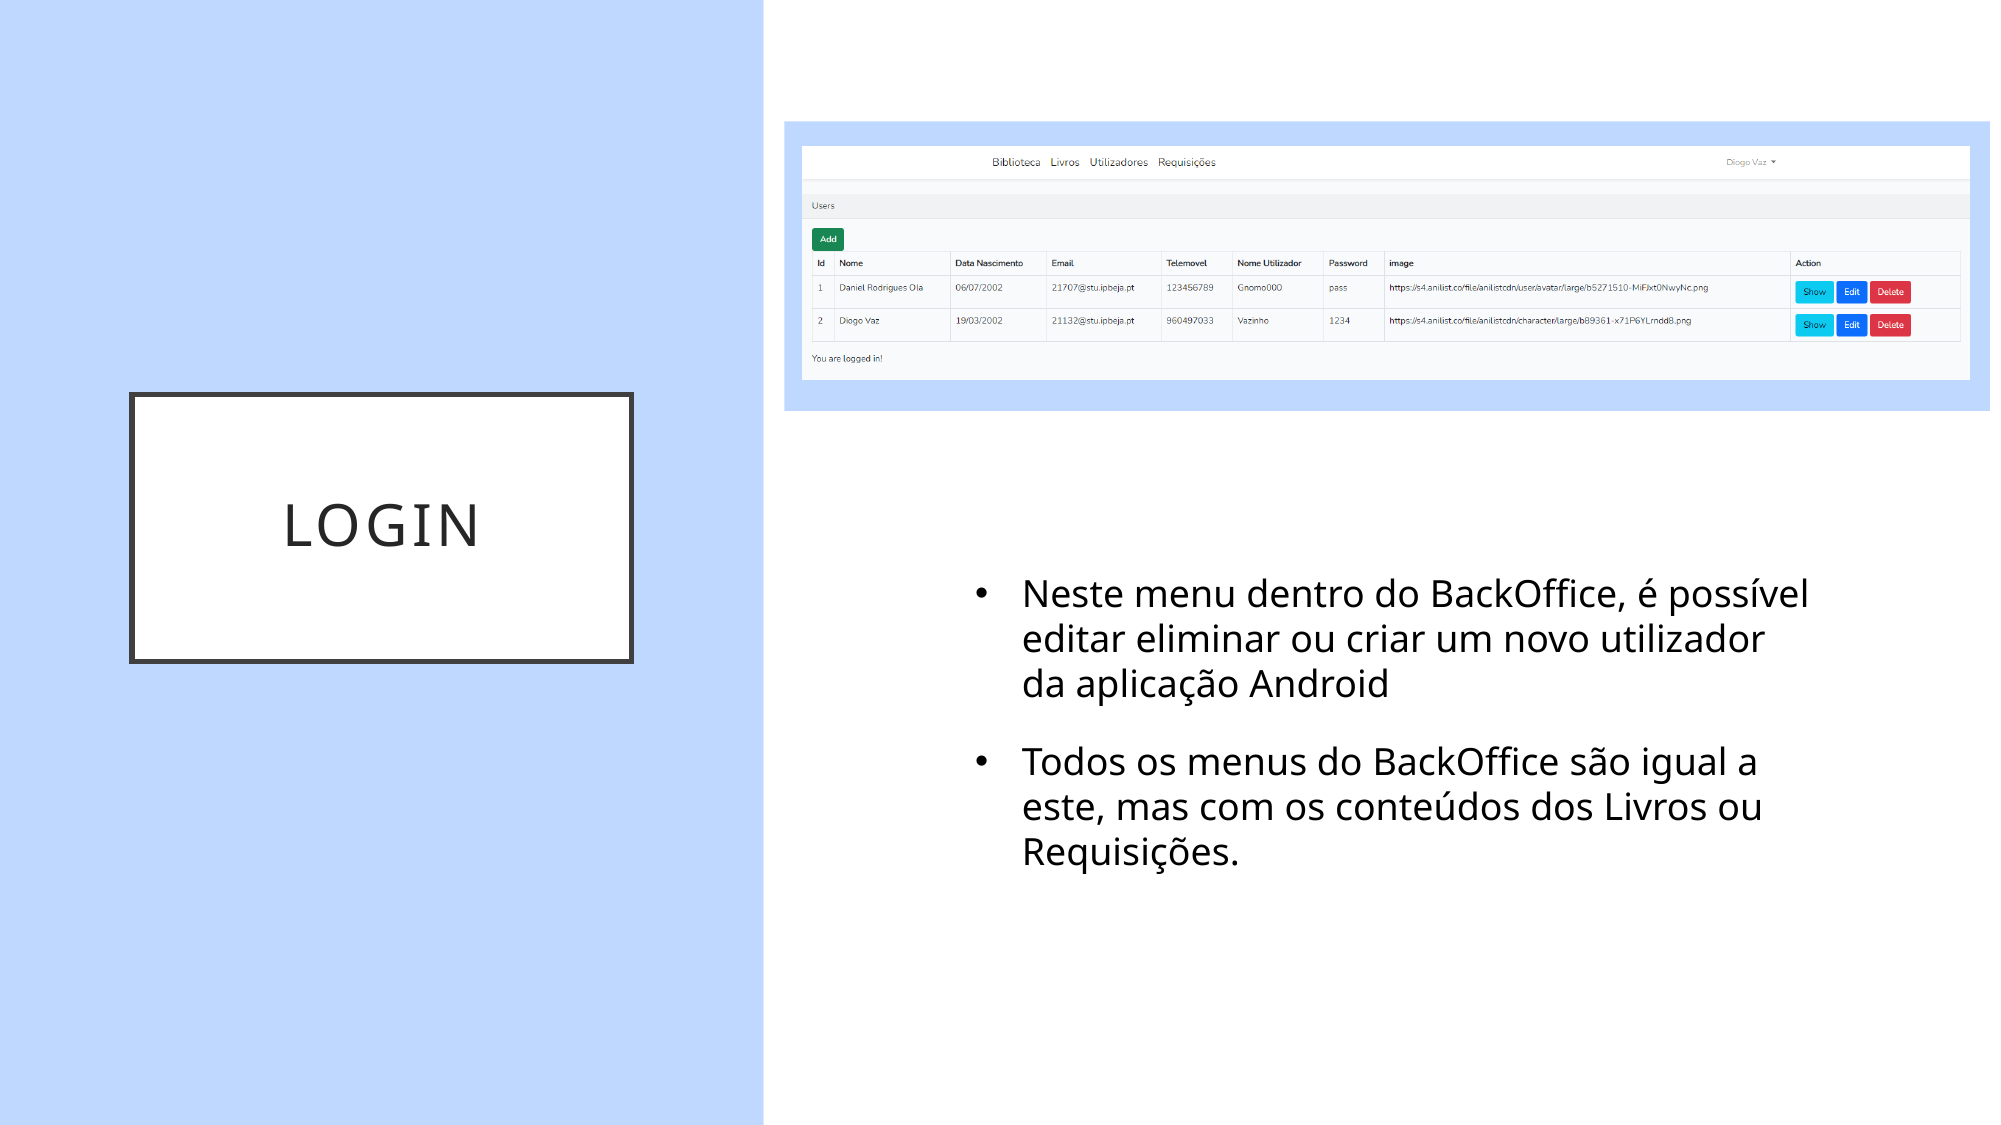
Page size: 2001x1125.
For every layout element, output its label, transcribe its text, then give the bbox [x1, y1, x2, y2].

picture [802, 146, 1970, 380]
text_box Neste menu dentro do BackOffice, é possível editar eliminar ou criar um novo utilizador da aplicação Android [960, 562, 1833, 713]
text_box [764, 0, 2000, 1125]
title LOGIn [129, 392, 634, 664]
text_box [783, 120, 1991, 412]
text_box Todos os menus do BackOffice são igual a este, mas com os conteúdos dos Livros ou Requisições. [960, 731, 1833, 881]
text_box [0, 0, 764, 1125]
